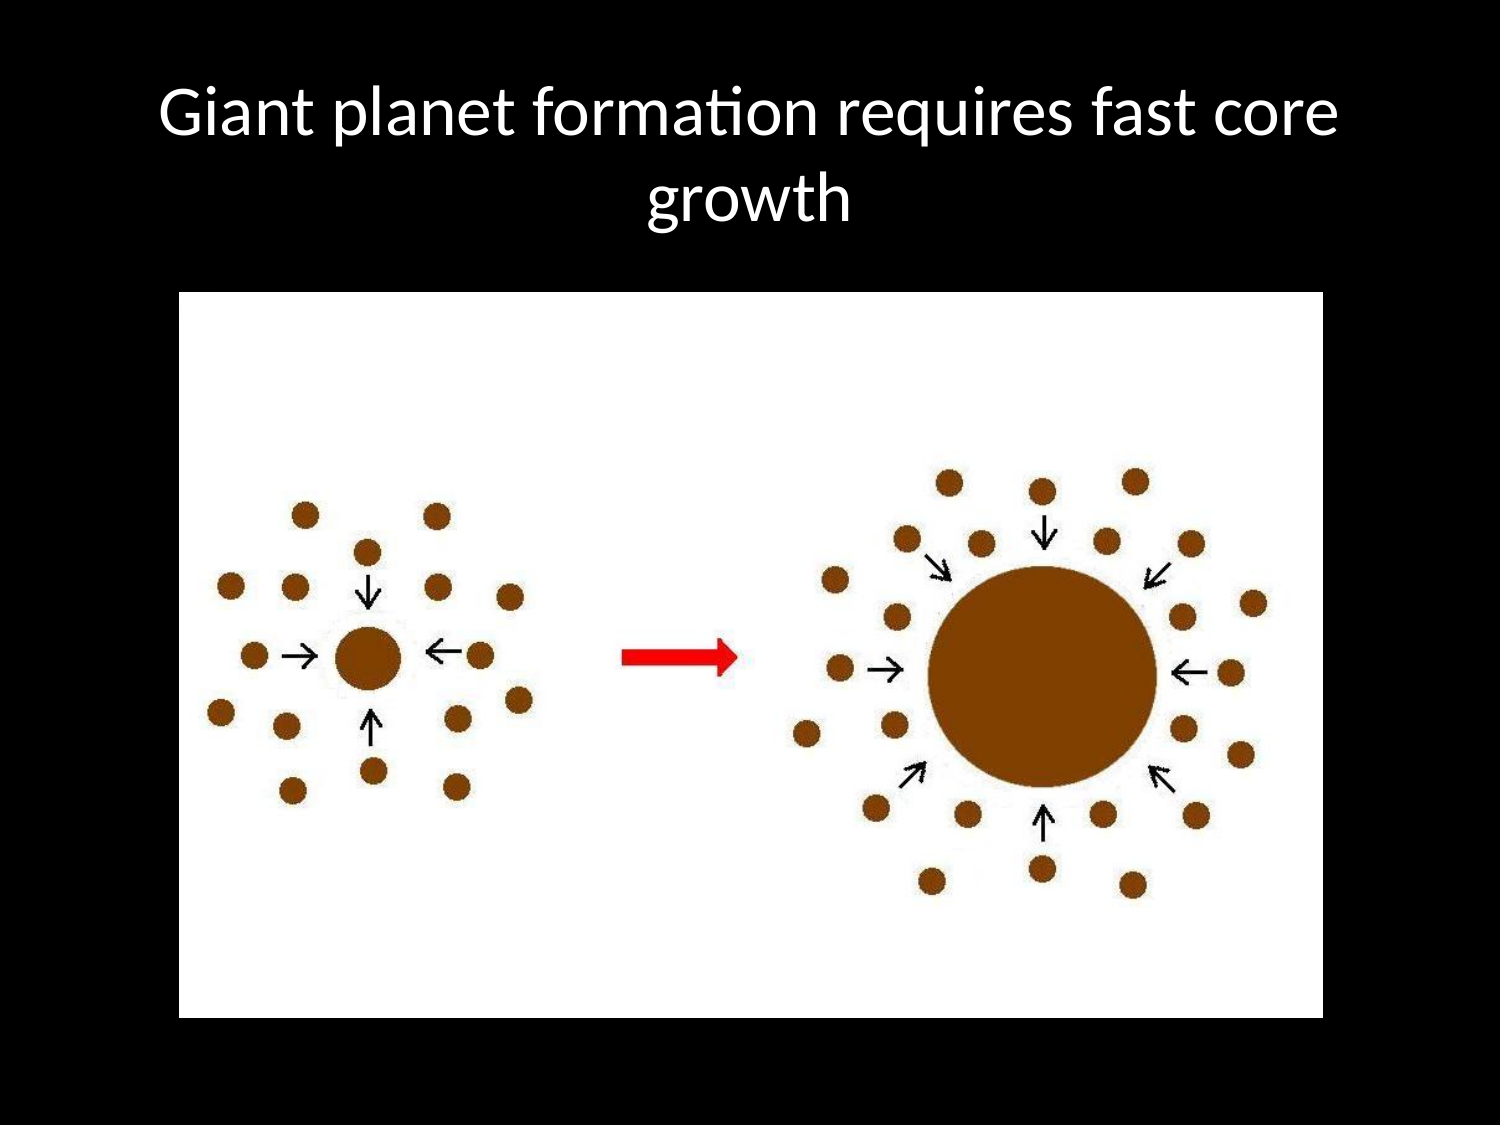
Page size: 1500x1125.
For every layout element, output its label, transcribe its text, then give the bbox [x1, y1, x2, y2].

picture [178, 292, 1323, 1019]
title Giant planet formation requires fast core growth [75, 56, 1425, 244]
